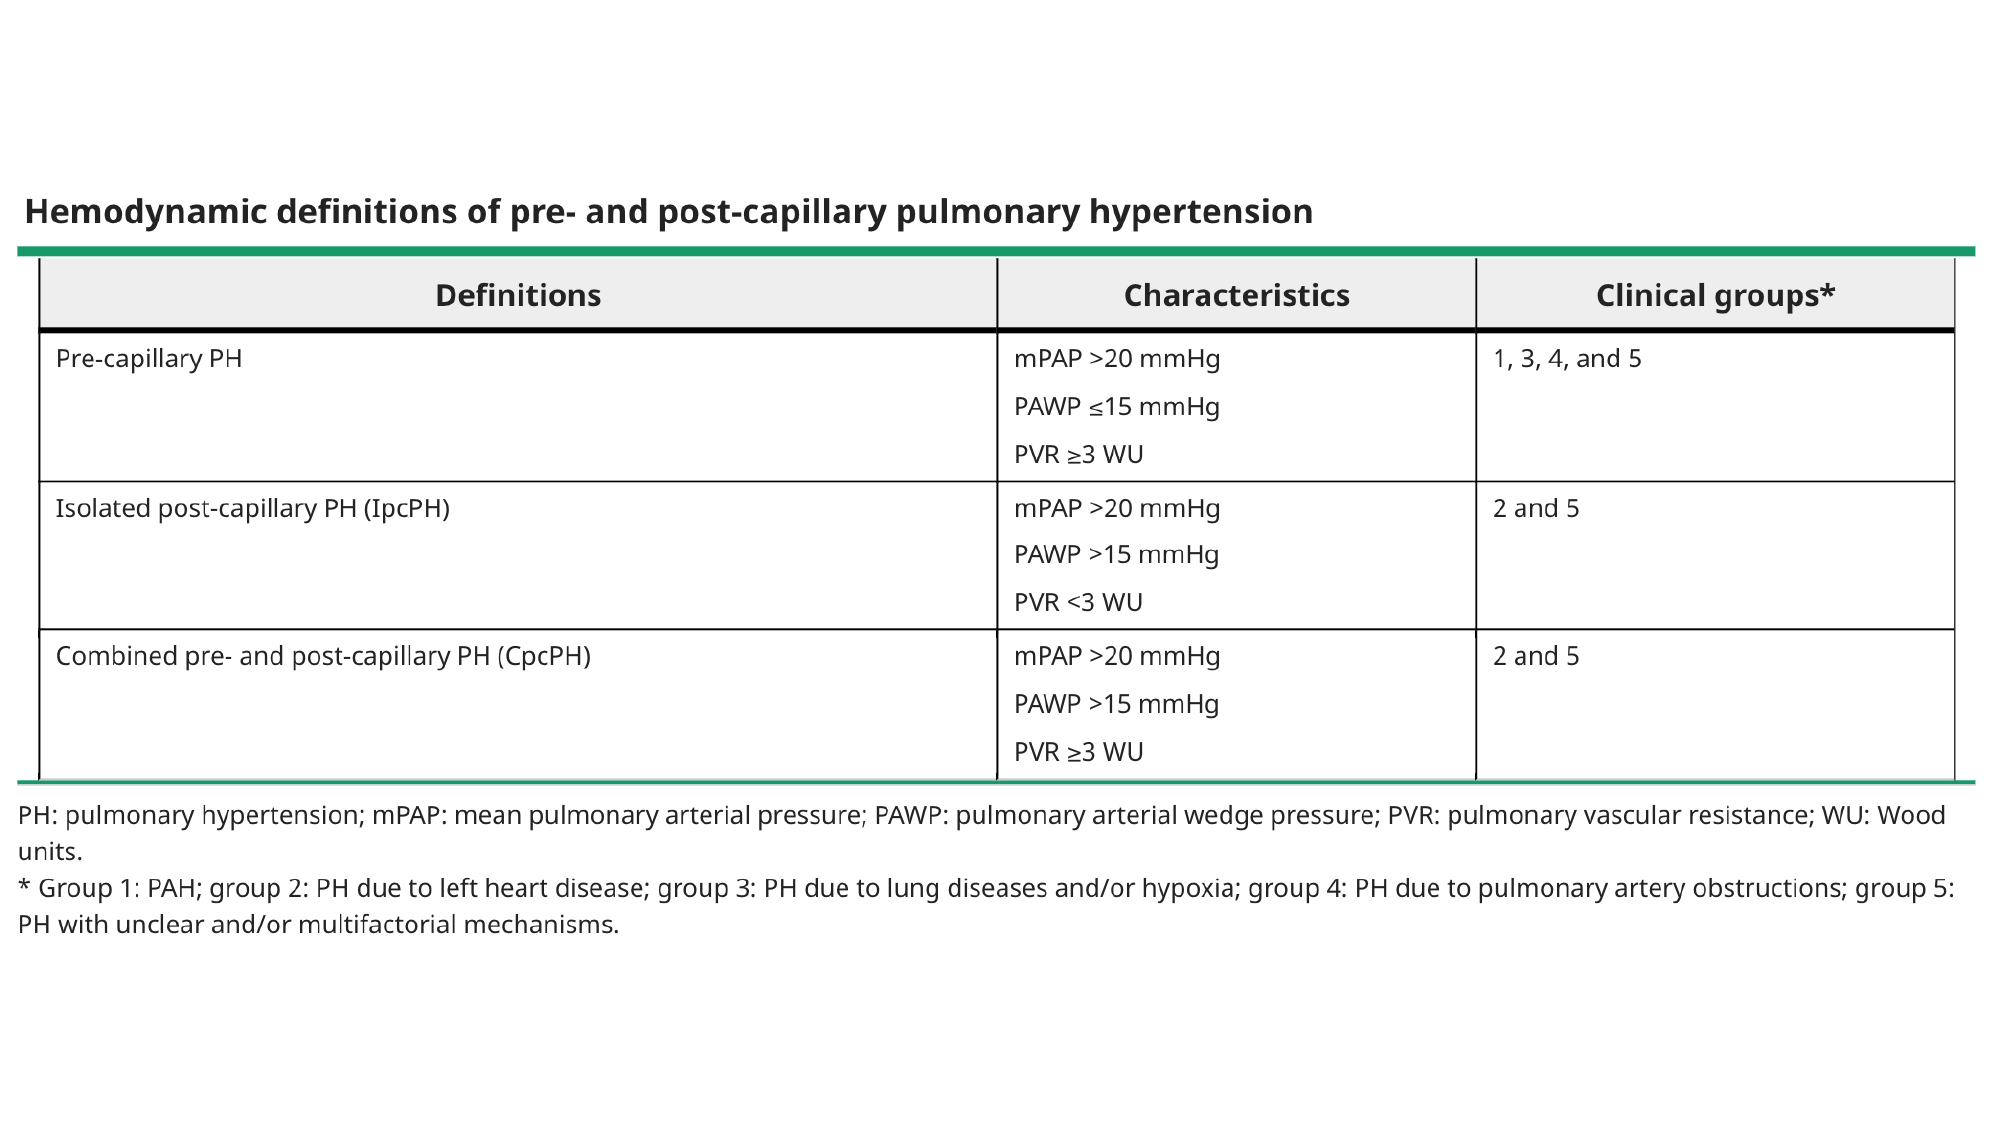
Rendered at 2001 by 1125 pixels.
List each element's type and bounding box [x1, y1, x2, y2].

picture [0, 175, 2000, 950]
